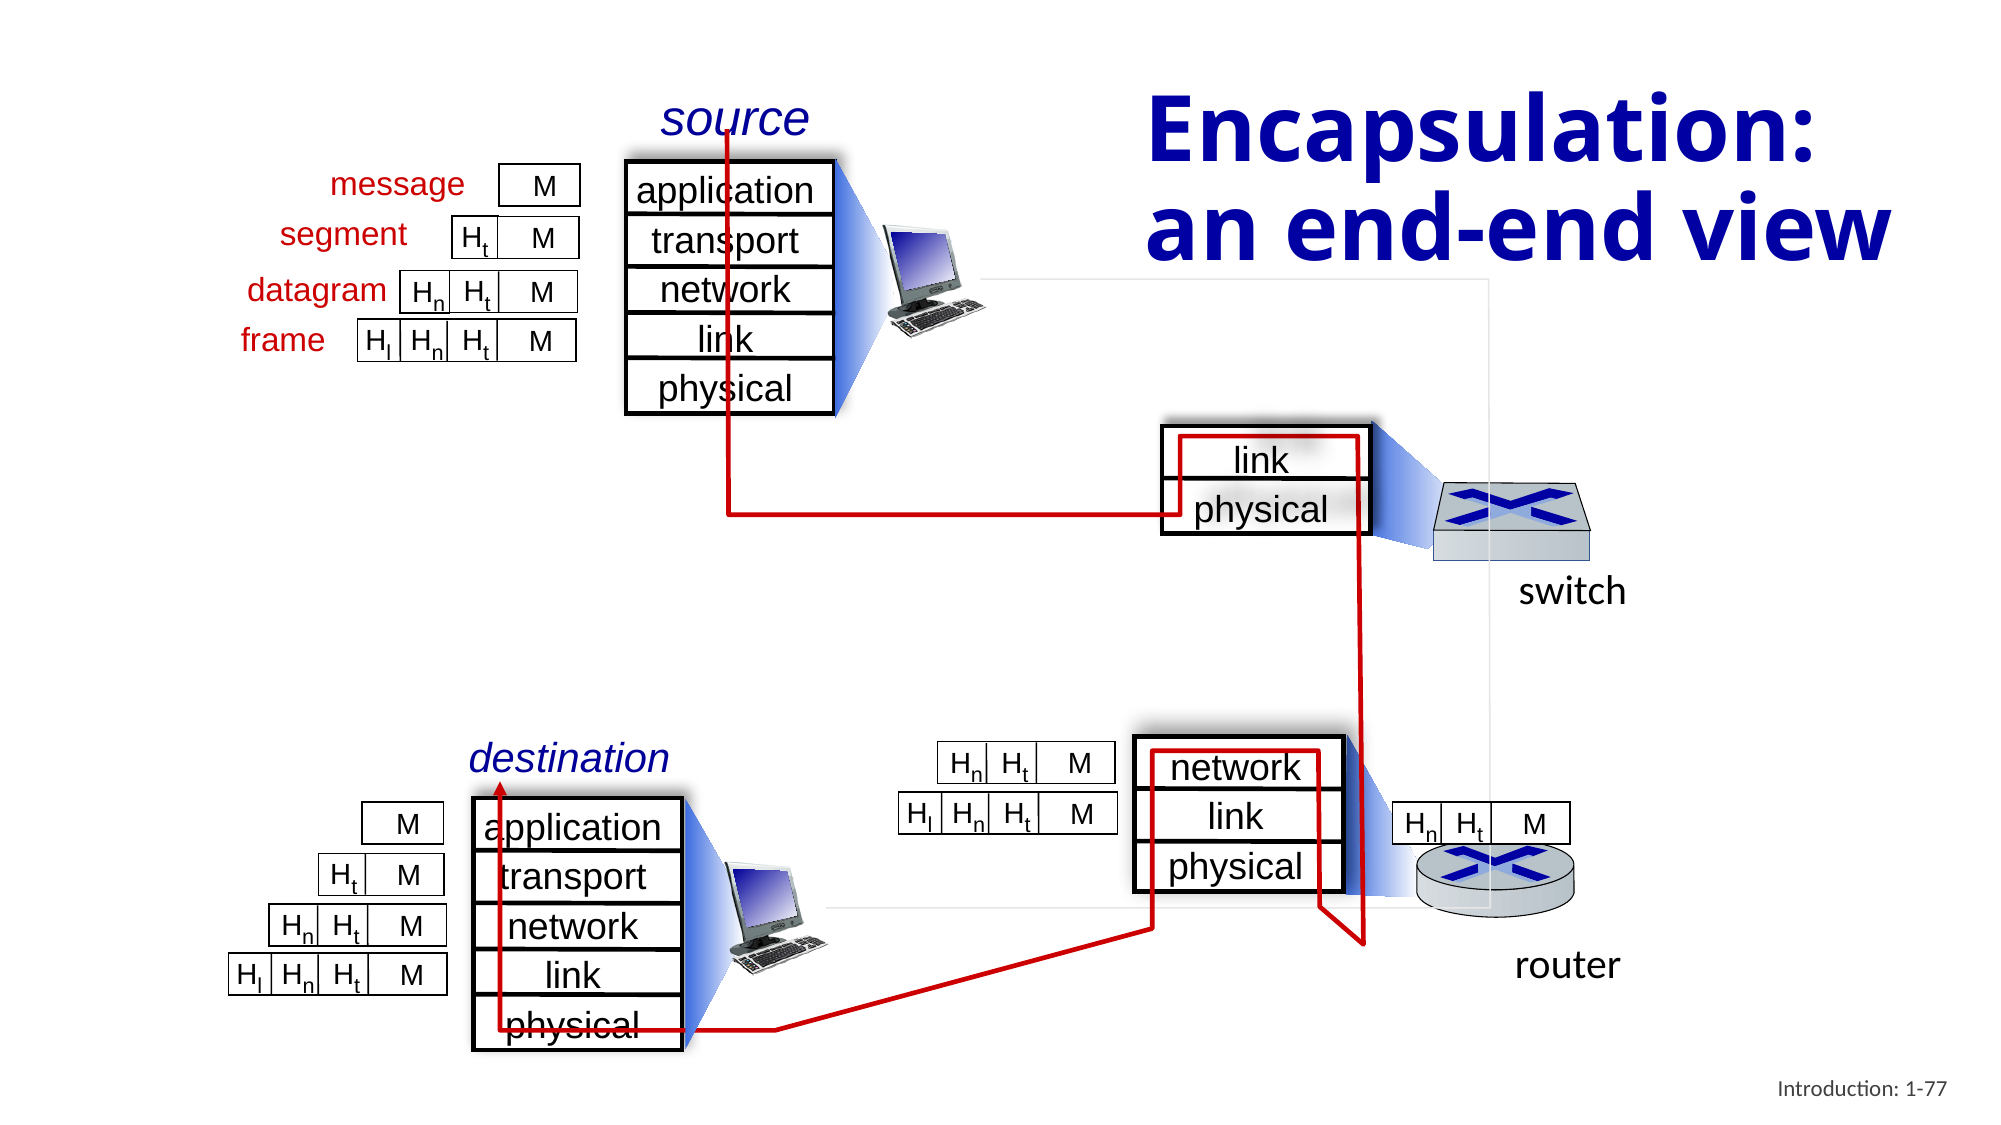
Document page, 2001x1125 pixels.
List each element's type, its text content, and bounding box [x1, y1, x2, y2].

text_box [1433, 482, 1591, 561]
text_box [721, 856, 853, 984]
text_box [454, 266, 599, 316]
slide_number Introduction: 1-<number> [1512, 1056, 1963, 1117]
text_box router [1500, 929, 1637, 995]
text_box [1360, 532, 1490, 908]
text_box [268, 899, 468, 950]
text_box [224, 948, 468, 999]
text_box [834, 157, 879, 420]
text_box application transport network link physical [617, 154, 718, 417]
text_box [352, 797, 464, 848]
text_box [493, 129, 1364, 1031]
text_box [1416, 848, 1574, 918]
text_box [318, 848, 465, 899]
text_box application transport network link physical [729, 359, 834, 417]
text_box [1153, 842, 1319, 908]
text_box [937, 737, 1136, 787]
title Encapsulation: an end-end view [1144, 43, 1914, 320]
text_box application transport network link physical [728, 215, 834, 266]
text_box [450, 211, 600, 262]
text_box segment [265, 205, 423, 260]
text_box [685, 799, 721, 1049]
text_box datagram [232, 260, 403, 316]
text_box [1153, 789, 1319, 841]
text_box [353, 314, 597, 365]
text_box [1153, 751, 1318, 788]
text_box application transport network link physical [728, 313, 834, 358]
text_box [489, 159, 601, 210]
text_box destination [453, 723, 519, 789]
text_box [1392, 797, 1591, 848]
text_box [879, 219, 1011, 347]
text_box message [315, 155, 481, 210]
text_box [895, 787, 1138, 838]
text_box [399, 266, 454, 315]
text_box switch [1503, 555, 1643, 621]
text_box application transport network link physical [464, 790, 681, 1054]
text_box source [645, 78, 826, 154]
text_box application transport network link physical [728, 154, 834, 214]
text_box frame [226, 311, 341, 366]
text_box application transport network link physical [728, 267, 834, 312]
text_box [922, 279, 1490, 514]
text_box link physical [1153, 423, 1370, 538]
